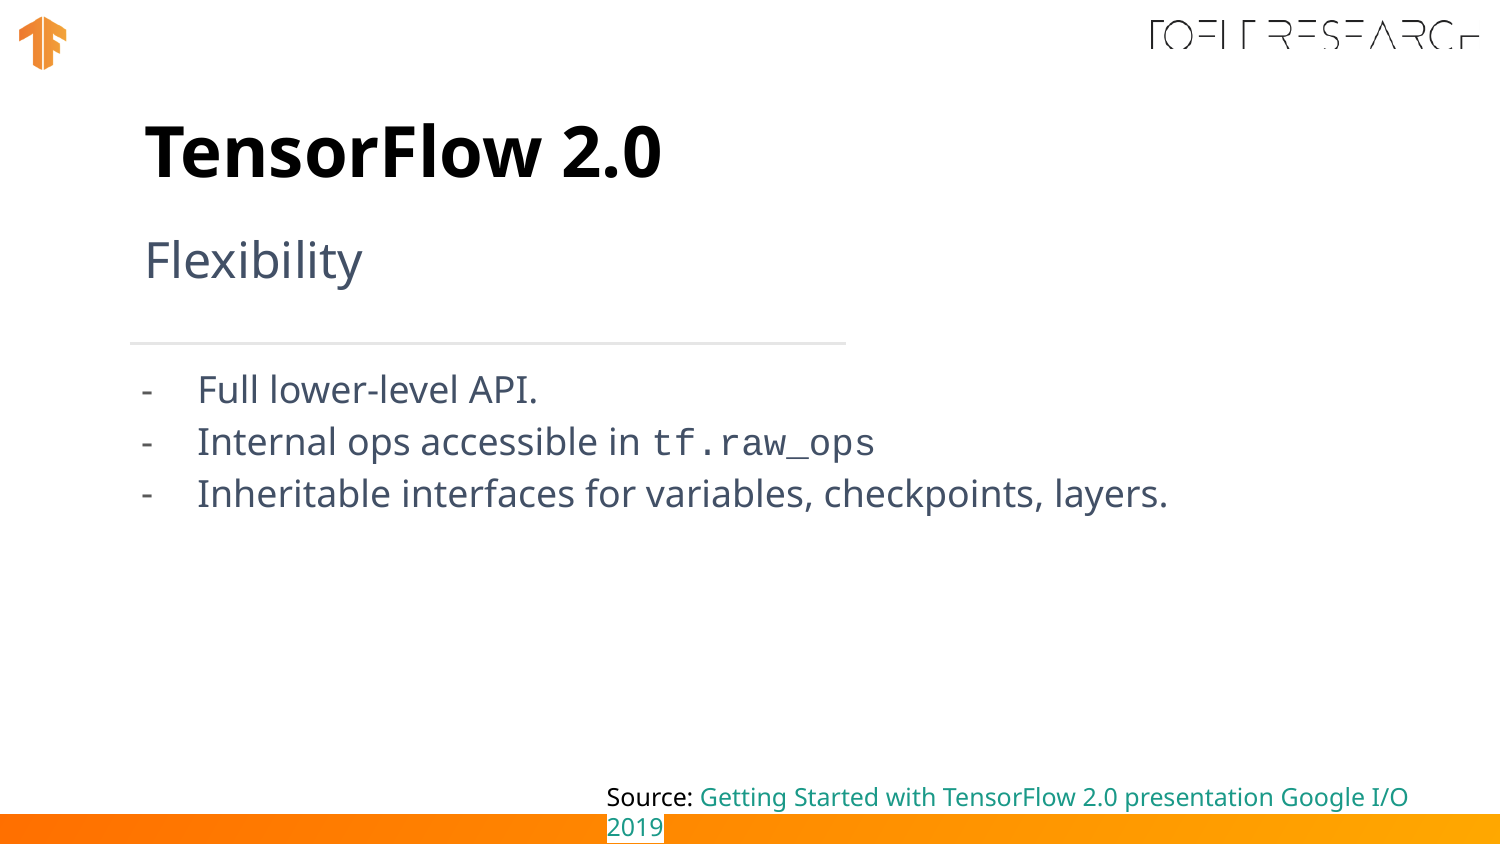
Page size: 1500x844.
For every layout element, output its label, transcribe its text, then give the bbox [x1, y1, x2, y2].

subtitle Flexibility [129, 204, 985, 300]
text_box Source: Getting Started with TensorFlow 2.0 presentation Google I/O 2019 [591, 766, 1469, 823]
picture [9, 9, 71, 75]
subtitle Full lower-level API. Internal ops accessible in tf.raw_ops Inheritable interfaces for variables, checkpoints, layers. [107, 344, 1305, 603]
title TensorFlow 2.0 [129, 91, 1230, 166]
